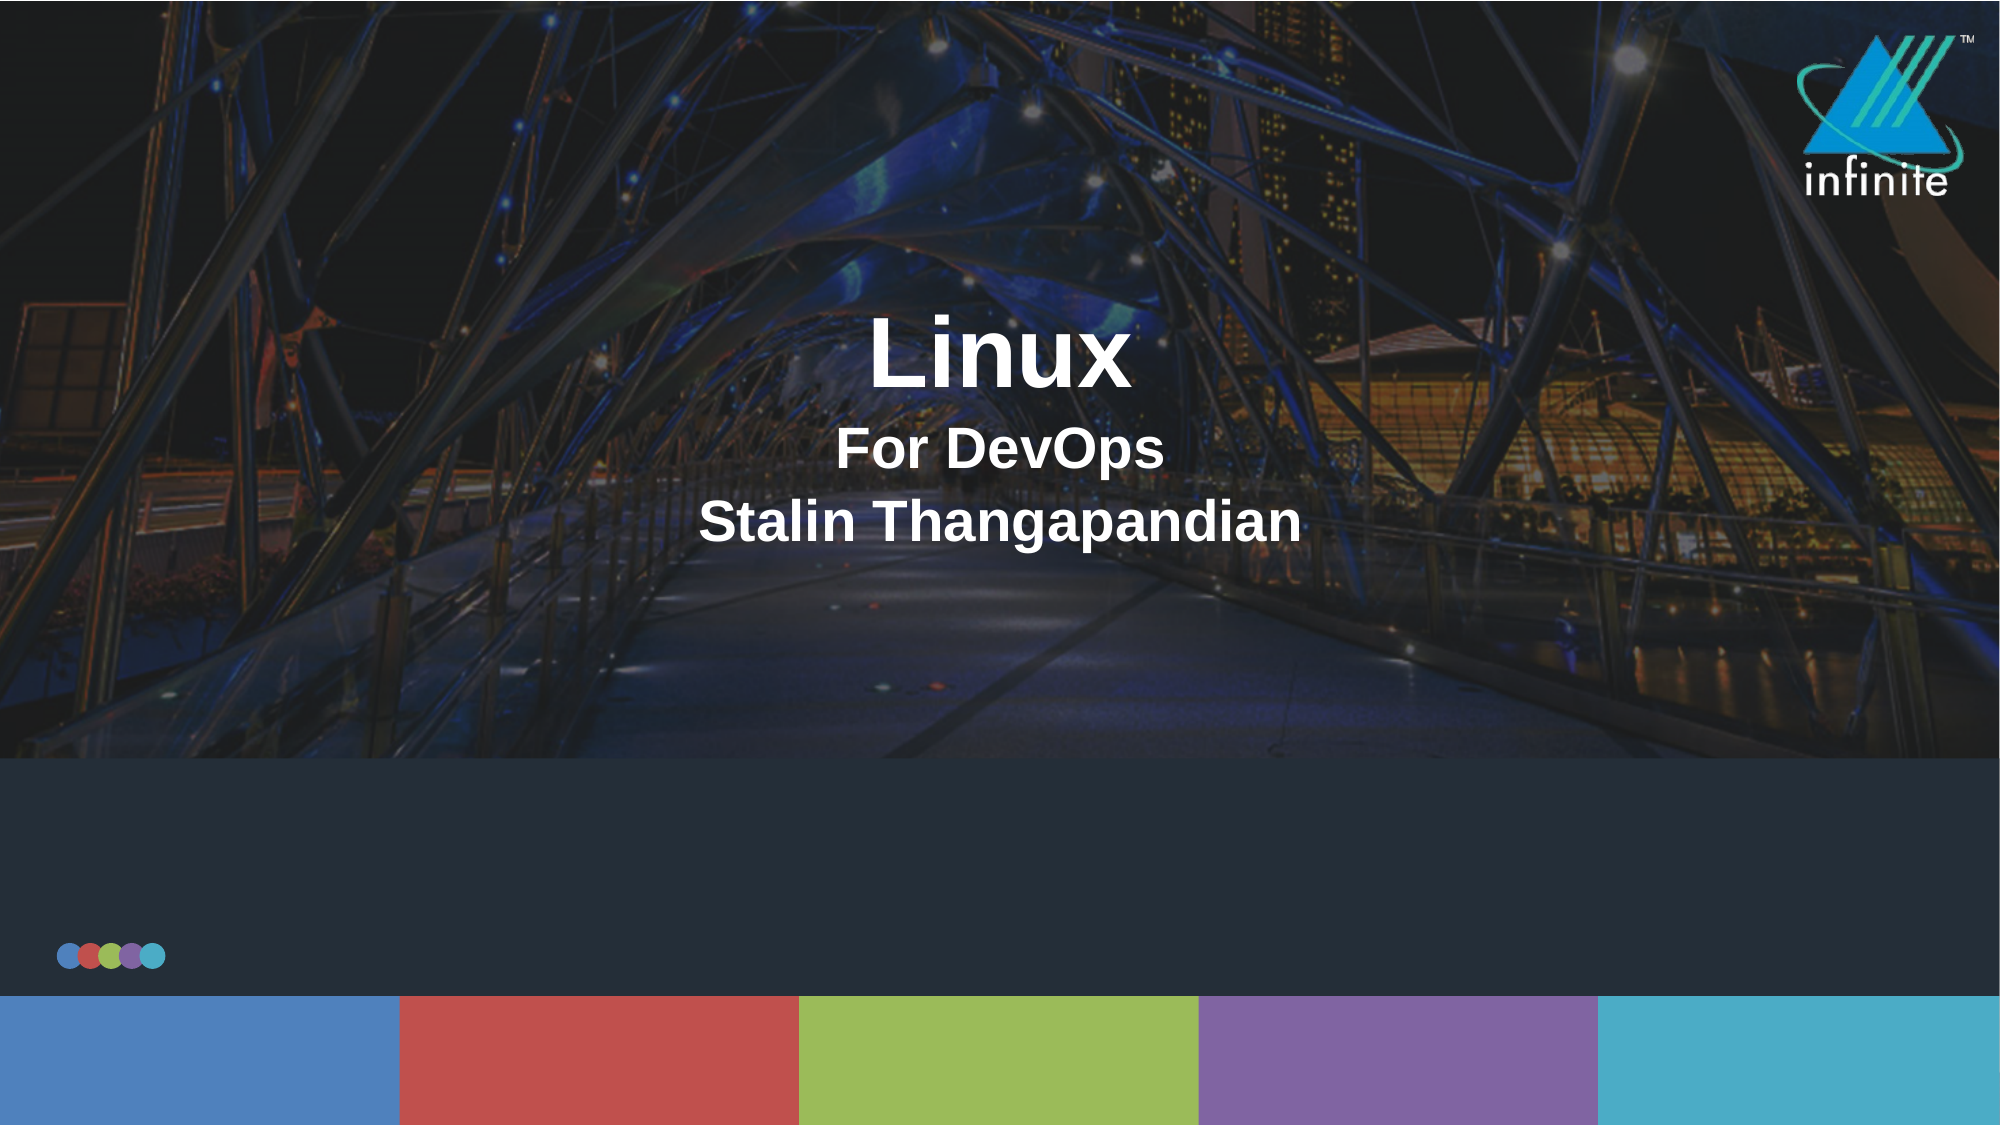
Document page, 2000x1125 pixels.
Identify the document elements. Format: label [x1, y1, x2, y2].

picture [0, 0, 2000, 1125]
text_box [56, 942, 166, 970]
